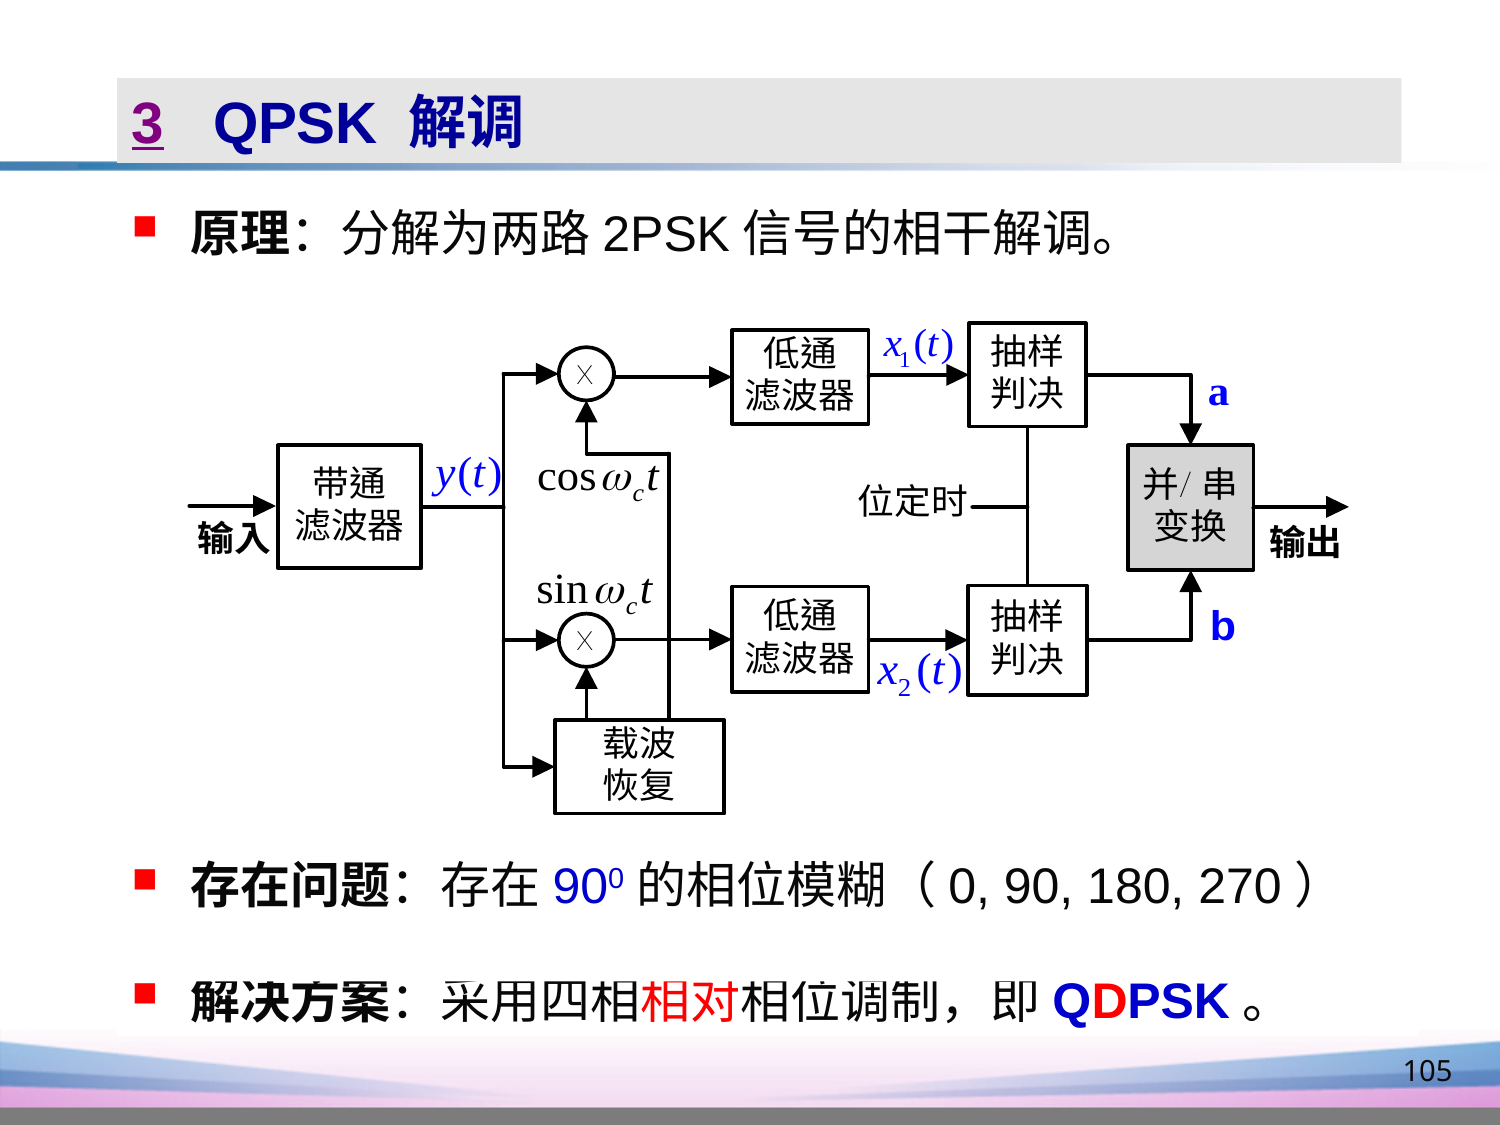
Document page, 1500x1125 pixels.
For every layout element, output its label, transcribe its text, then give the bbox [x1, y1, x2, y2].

text_box 存在问题：存在900的相位模糊（0, 90, 180, 270） [117, 846, 1418, 982]
slide_number 105 [1154, 1023, 1468, 1100]
text_box 3 QPSK 解调 [117, 78, 1402, 163]
text_box 解决方案：采用四相相对相位调制，即QDPSK。 [117, 982, 1418, 1036]
picture [0, 0, 1500, 1125]
text_box 原理：分解为两路2PSK信号的相干解调。 [117, 193, 1196, 269]
